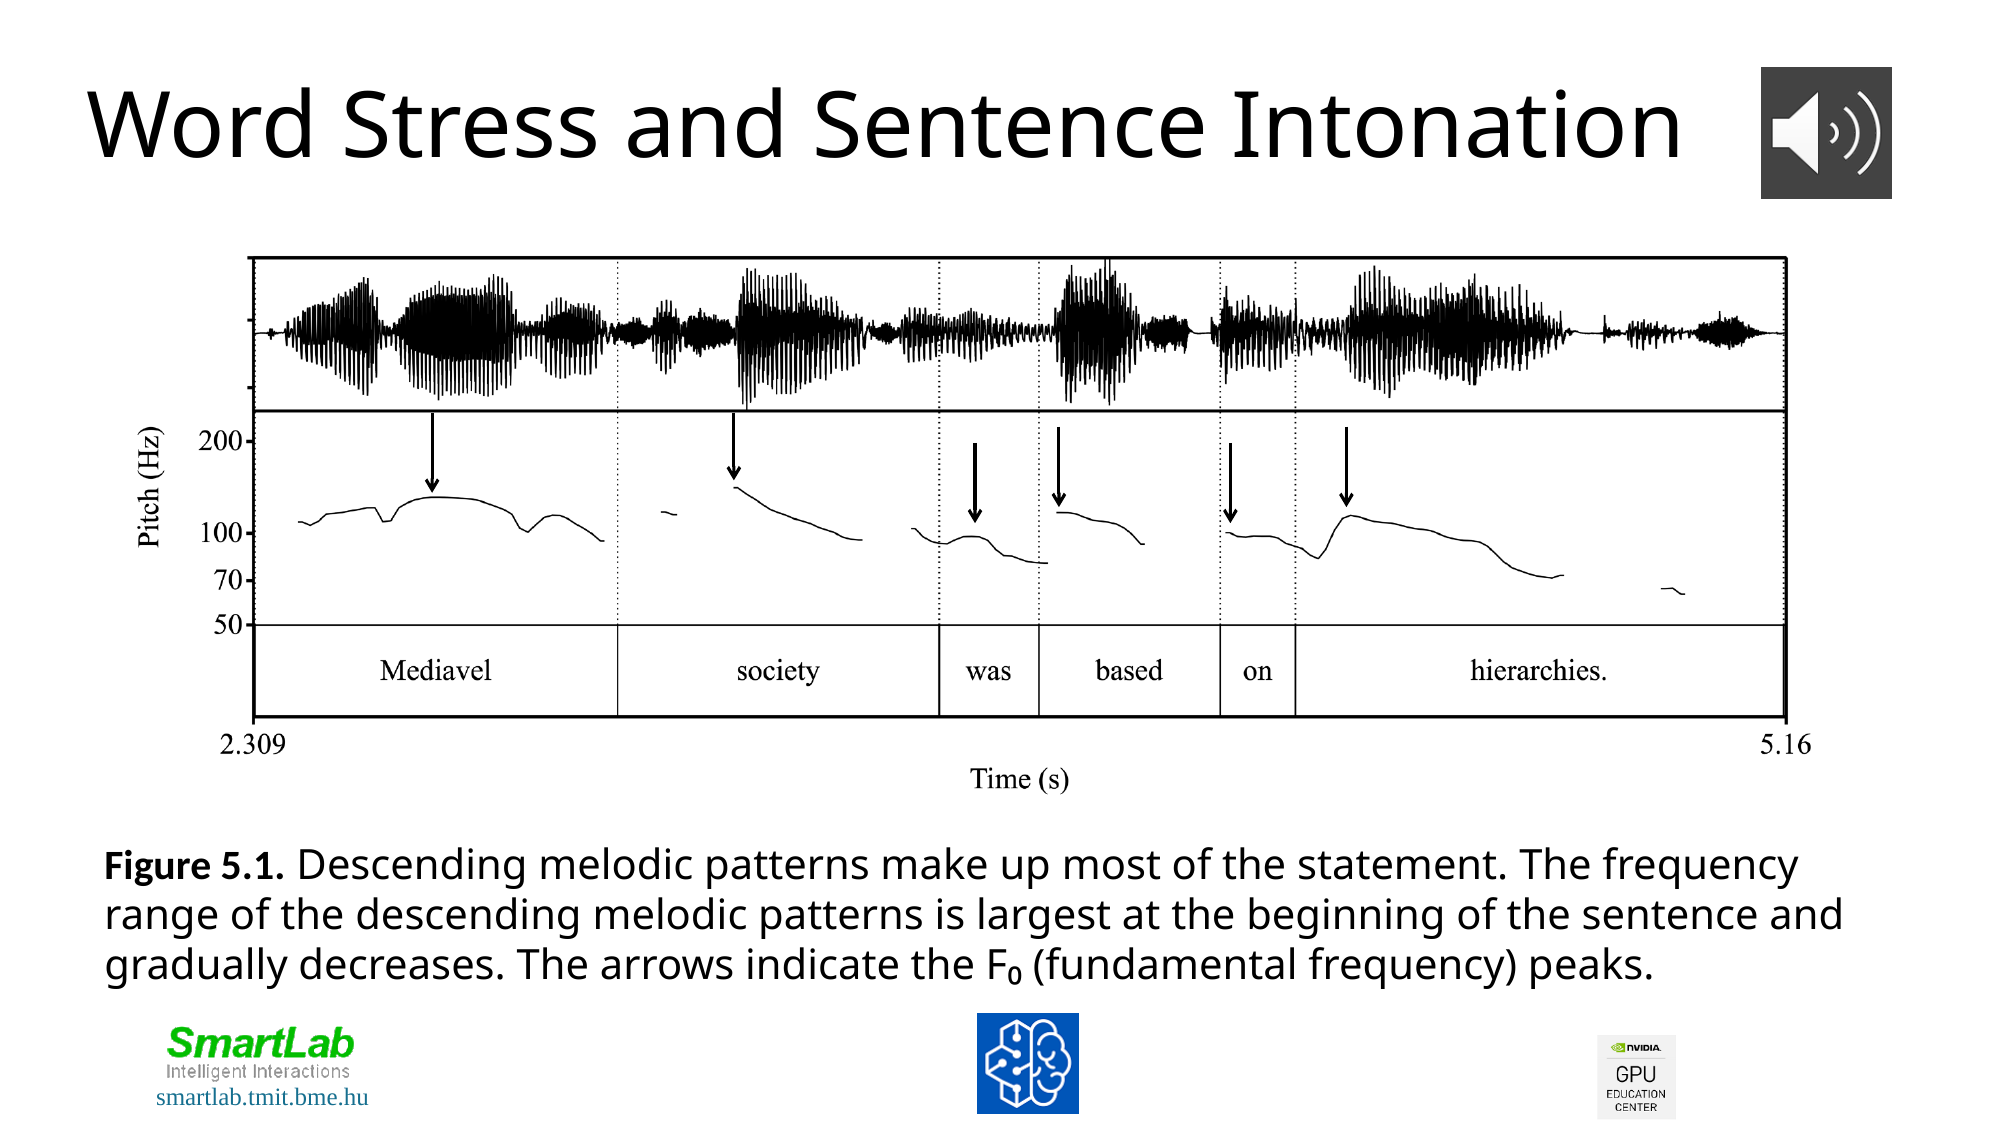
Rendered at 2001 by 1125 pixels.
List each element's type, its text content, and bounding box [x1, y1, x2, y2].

text_box Figure 5.1. Descending melodic patterns make up most of the statement. The frequency range of the descending melodic patterns is largest at the beginning of the sentence and gradually decreases. The arrows indicate the F₀ (fundamental frequency) peaks. [89, 830, 1911, 996]
picture [977, 1013, 1079, 1114]
picture [1597, 1035, 1676, 1120]
picture [167, 1025, 359, 1084]
title Word Stress and Sentence Intonation [71, 19, 1797, 237]
picture [128, 66, 1911, 800]
